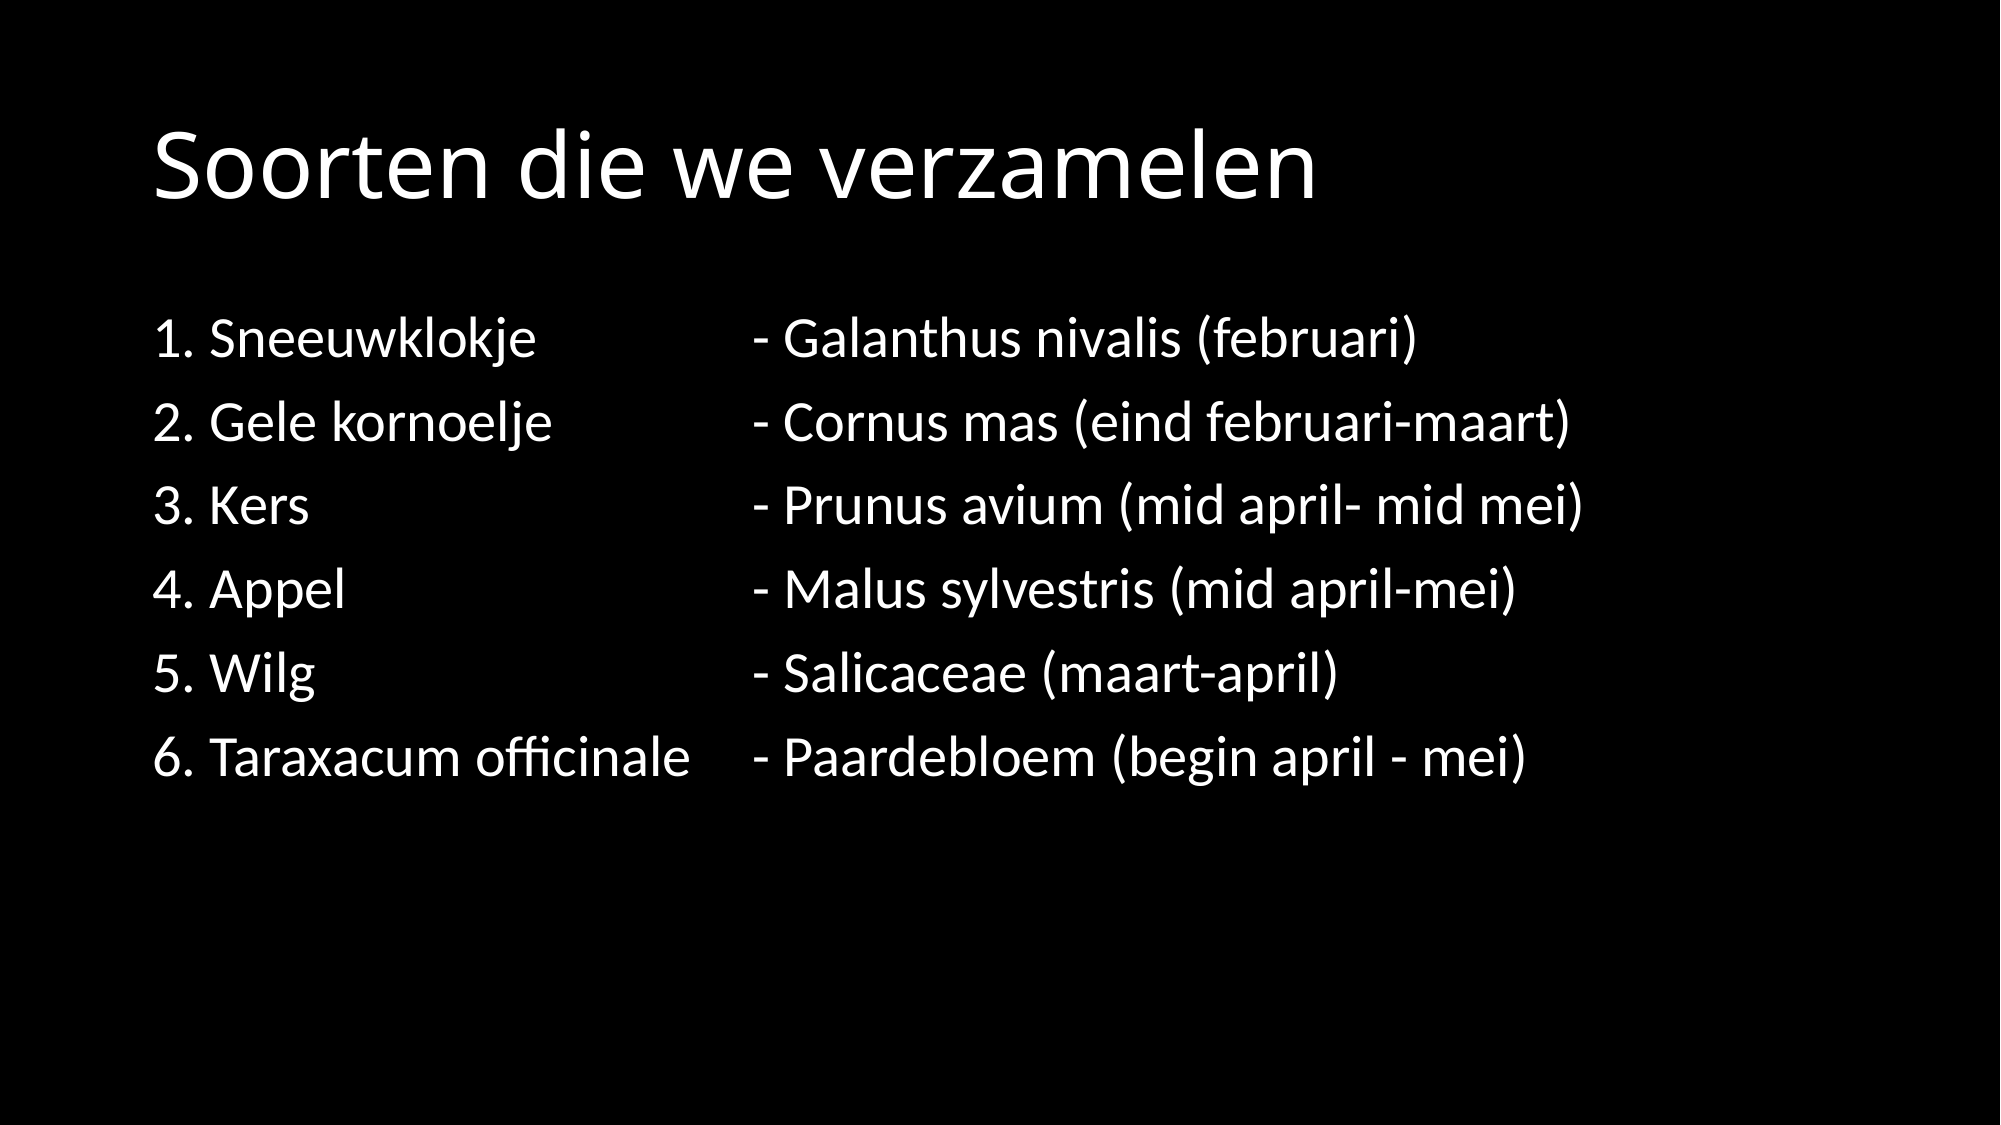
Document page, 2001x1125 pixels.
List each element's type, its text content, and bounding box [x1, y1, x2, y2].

list 1. Sneeuwklokje - Galanthus nivalis (februari) 2. Gele kornoelje - Cornus mas (eind februari-maart) 3. Kers - Prunus avium (mid april- mid mei) 4. Appel - Malus sylvestris (mid april-mei) 5. Wilg - Salicaceae (maart-april) 6. Taraxacum officinale - Paardebloem (begin april - mei) [137, 299, 1863, 1014]
title Soorten die we verzamelen [137, 59, 1863, 278]
